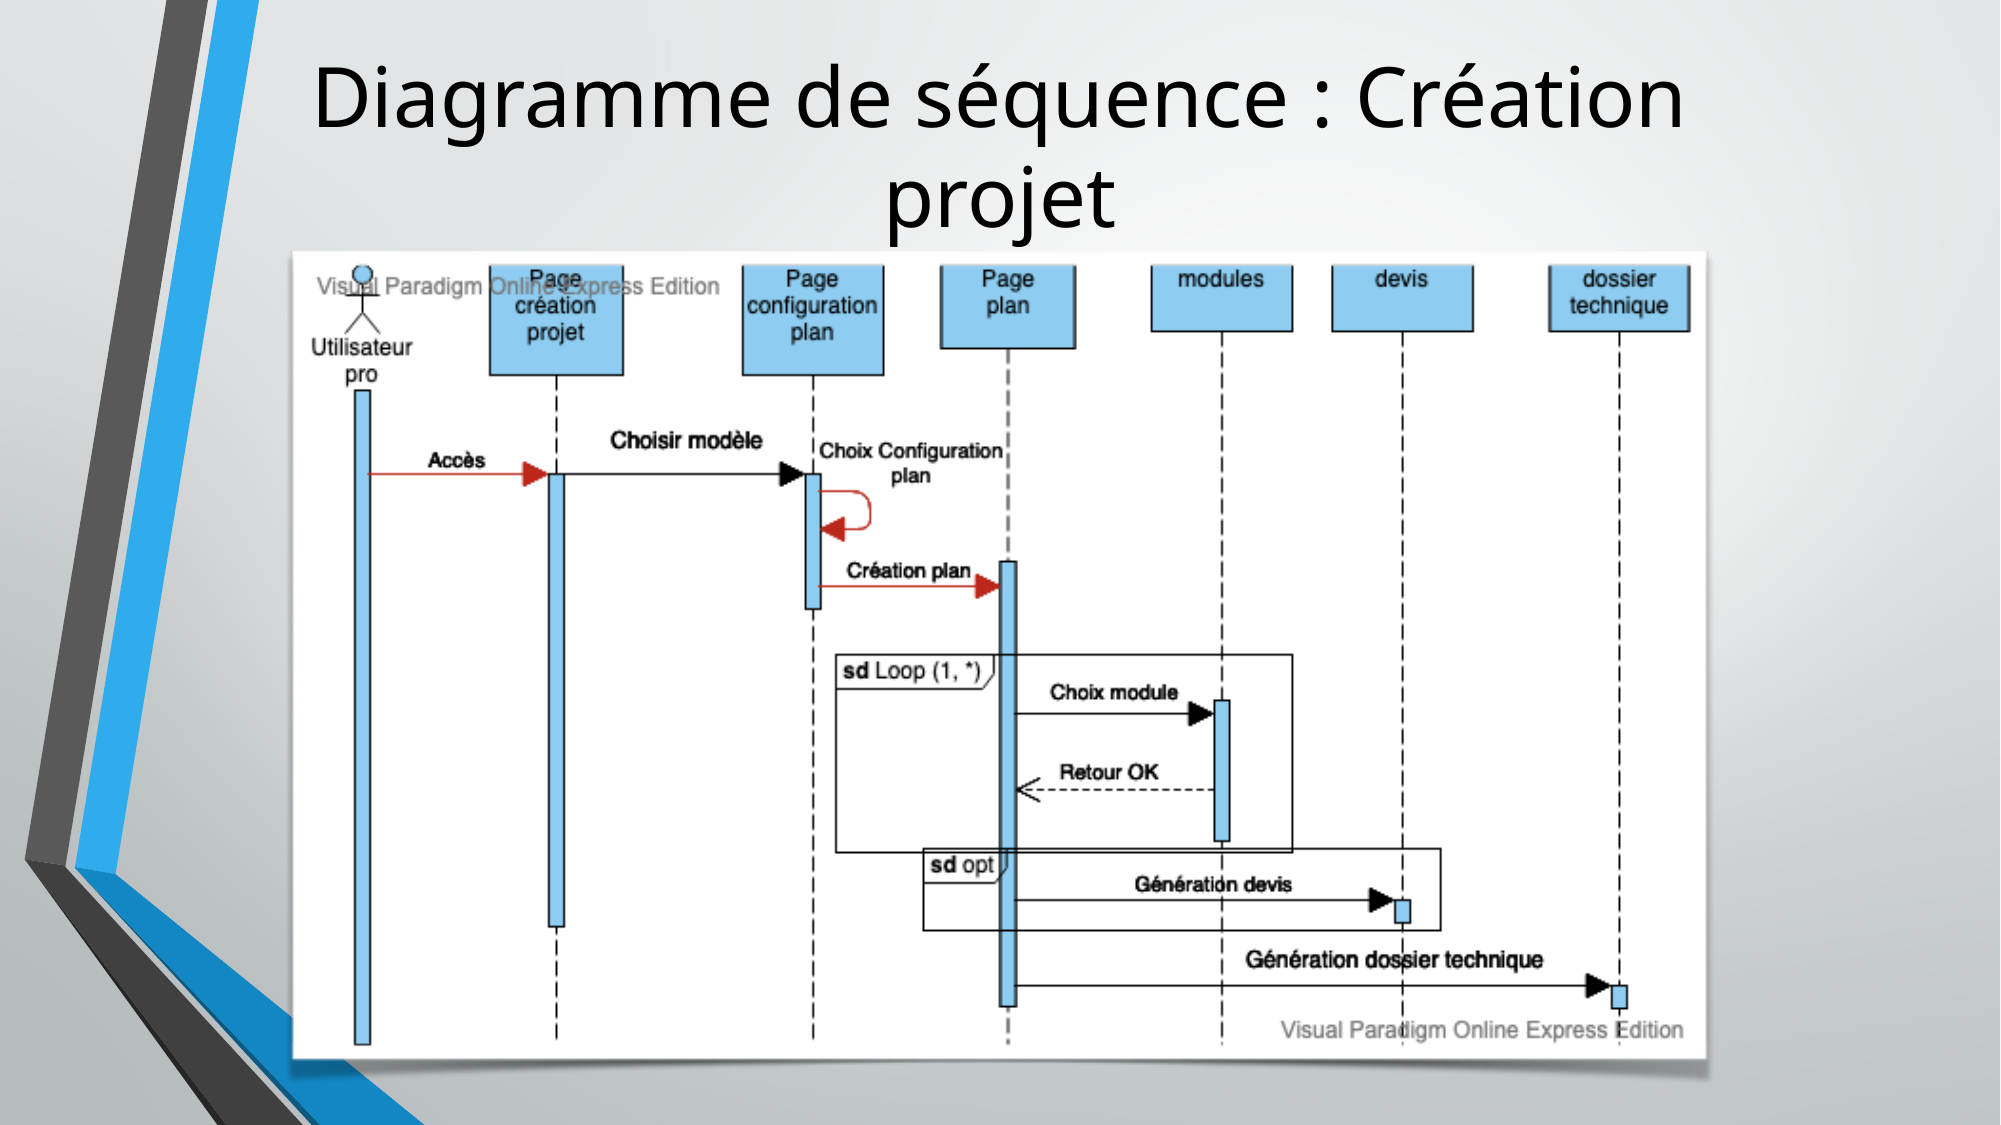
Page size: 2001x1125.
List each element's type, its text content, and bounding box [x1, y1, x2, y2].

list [286, 251, 1714, 1086]
title Diagramme de séquence : Création projet [178, 0, 1822, 288]
